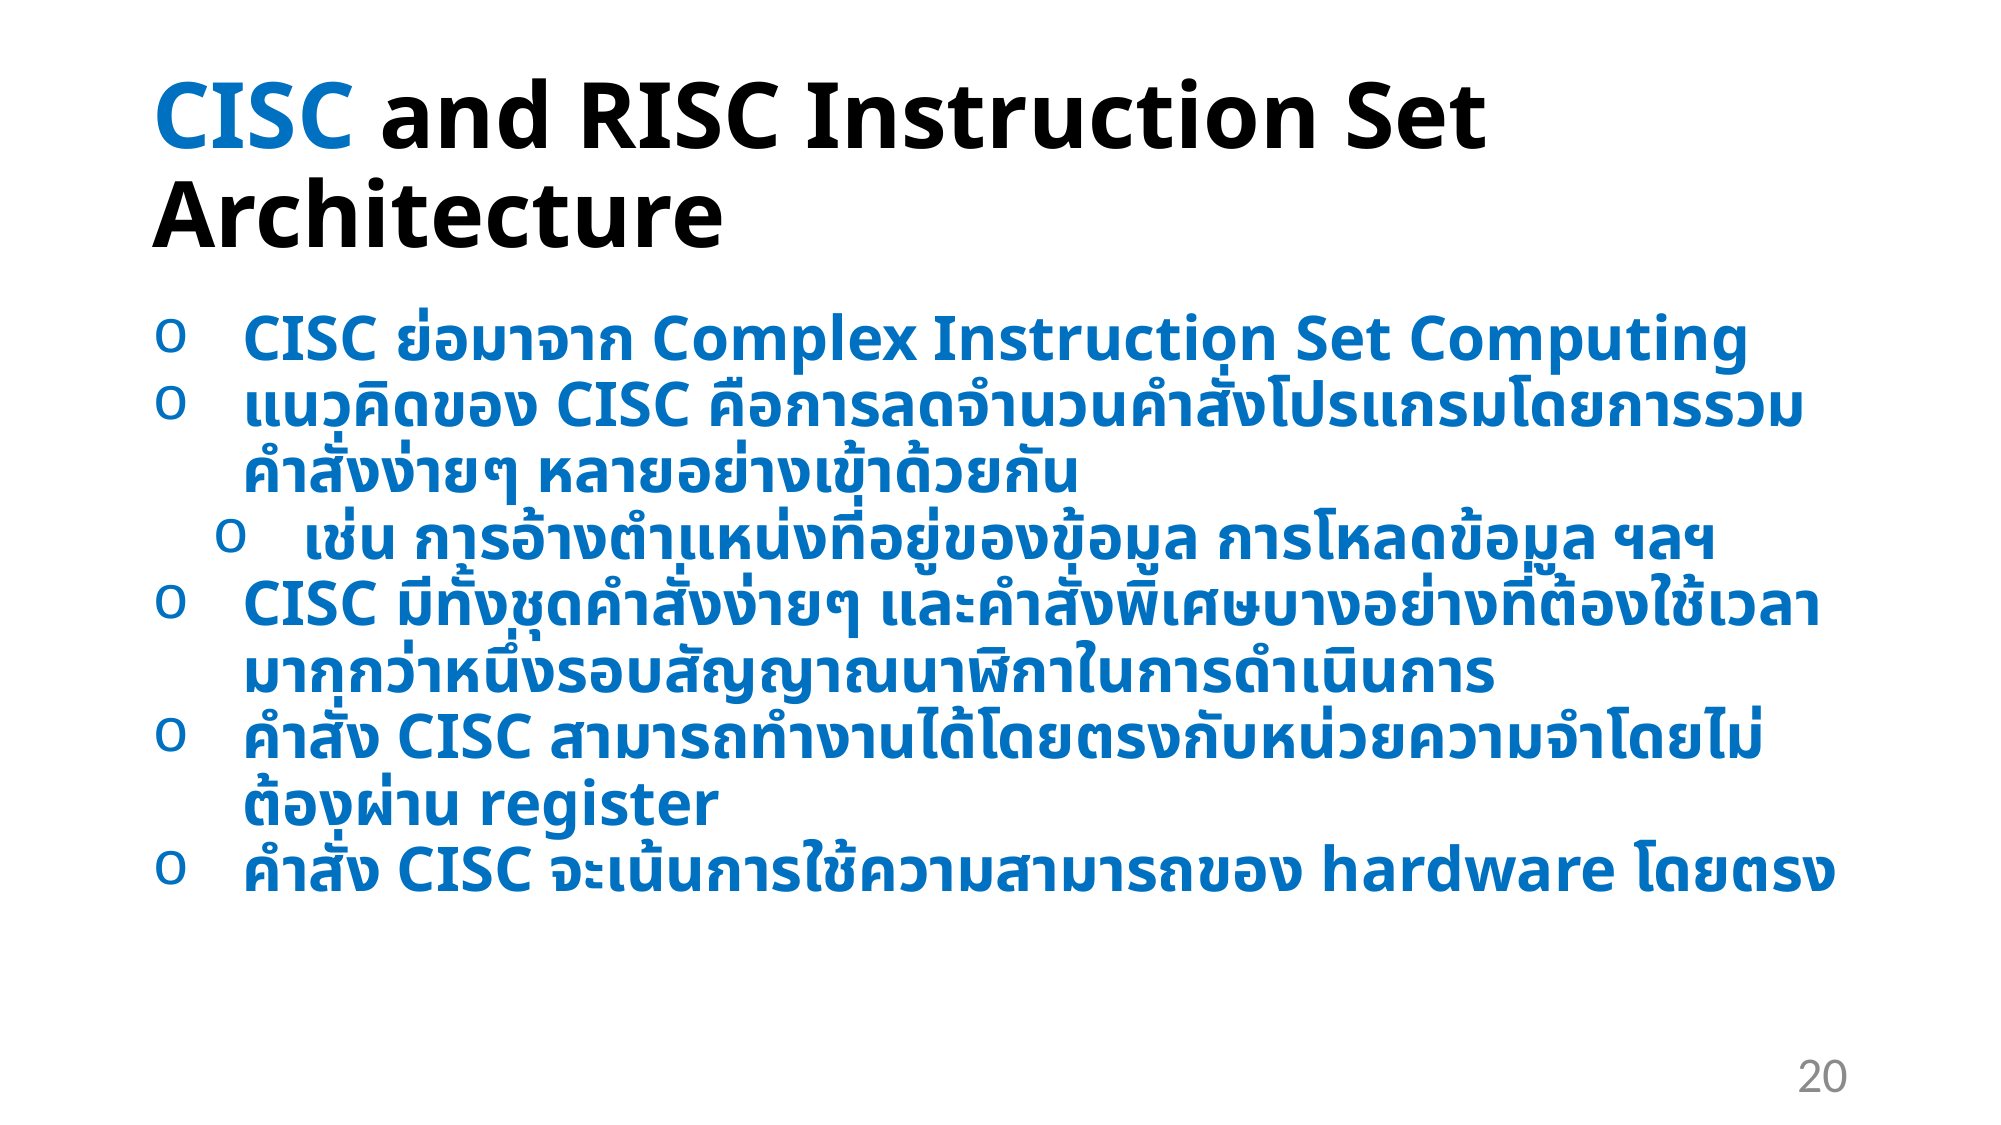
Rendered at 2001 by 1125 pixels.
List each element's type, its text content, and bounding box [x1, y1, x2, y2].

list CISC ย่อมาจาก Complex Instruction Set Computing แนวคิดของ CISC คือการลดจำนวนคำสั่งโปรแกรมโดยการรวมคำสั่งง่ายๆ หลายอย่างเข้าด้วยกัน เช่น การอ้างตำแหน่งที่อยู่ของข้อมูล การโหลดข้อมูล ฯลฯ CISC มีทั้งชุดคำสั่งง่ายๆ และคำสั่งพิเศษบางอย่างที่ต้องใช้เวลามากกว่าหนึ่งรอบสัญญาณนาฬิกาในการดำเนินการ คำสั่ง CISC สามารถทำงานได้โดยตรงกับหน่วยความจำโดยไม่ต้องผ่าน register คำสั่ง CISC จะเน้นการใช้ความสามารถของ hardware โดยตรง [137, 299, 1863, 1014]
slide_number 20 [1412, 1042, 1863, 1103]
title CISC and RISC Instruction Set Architecture [137, 59, 1863, 278]
